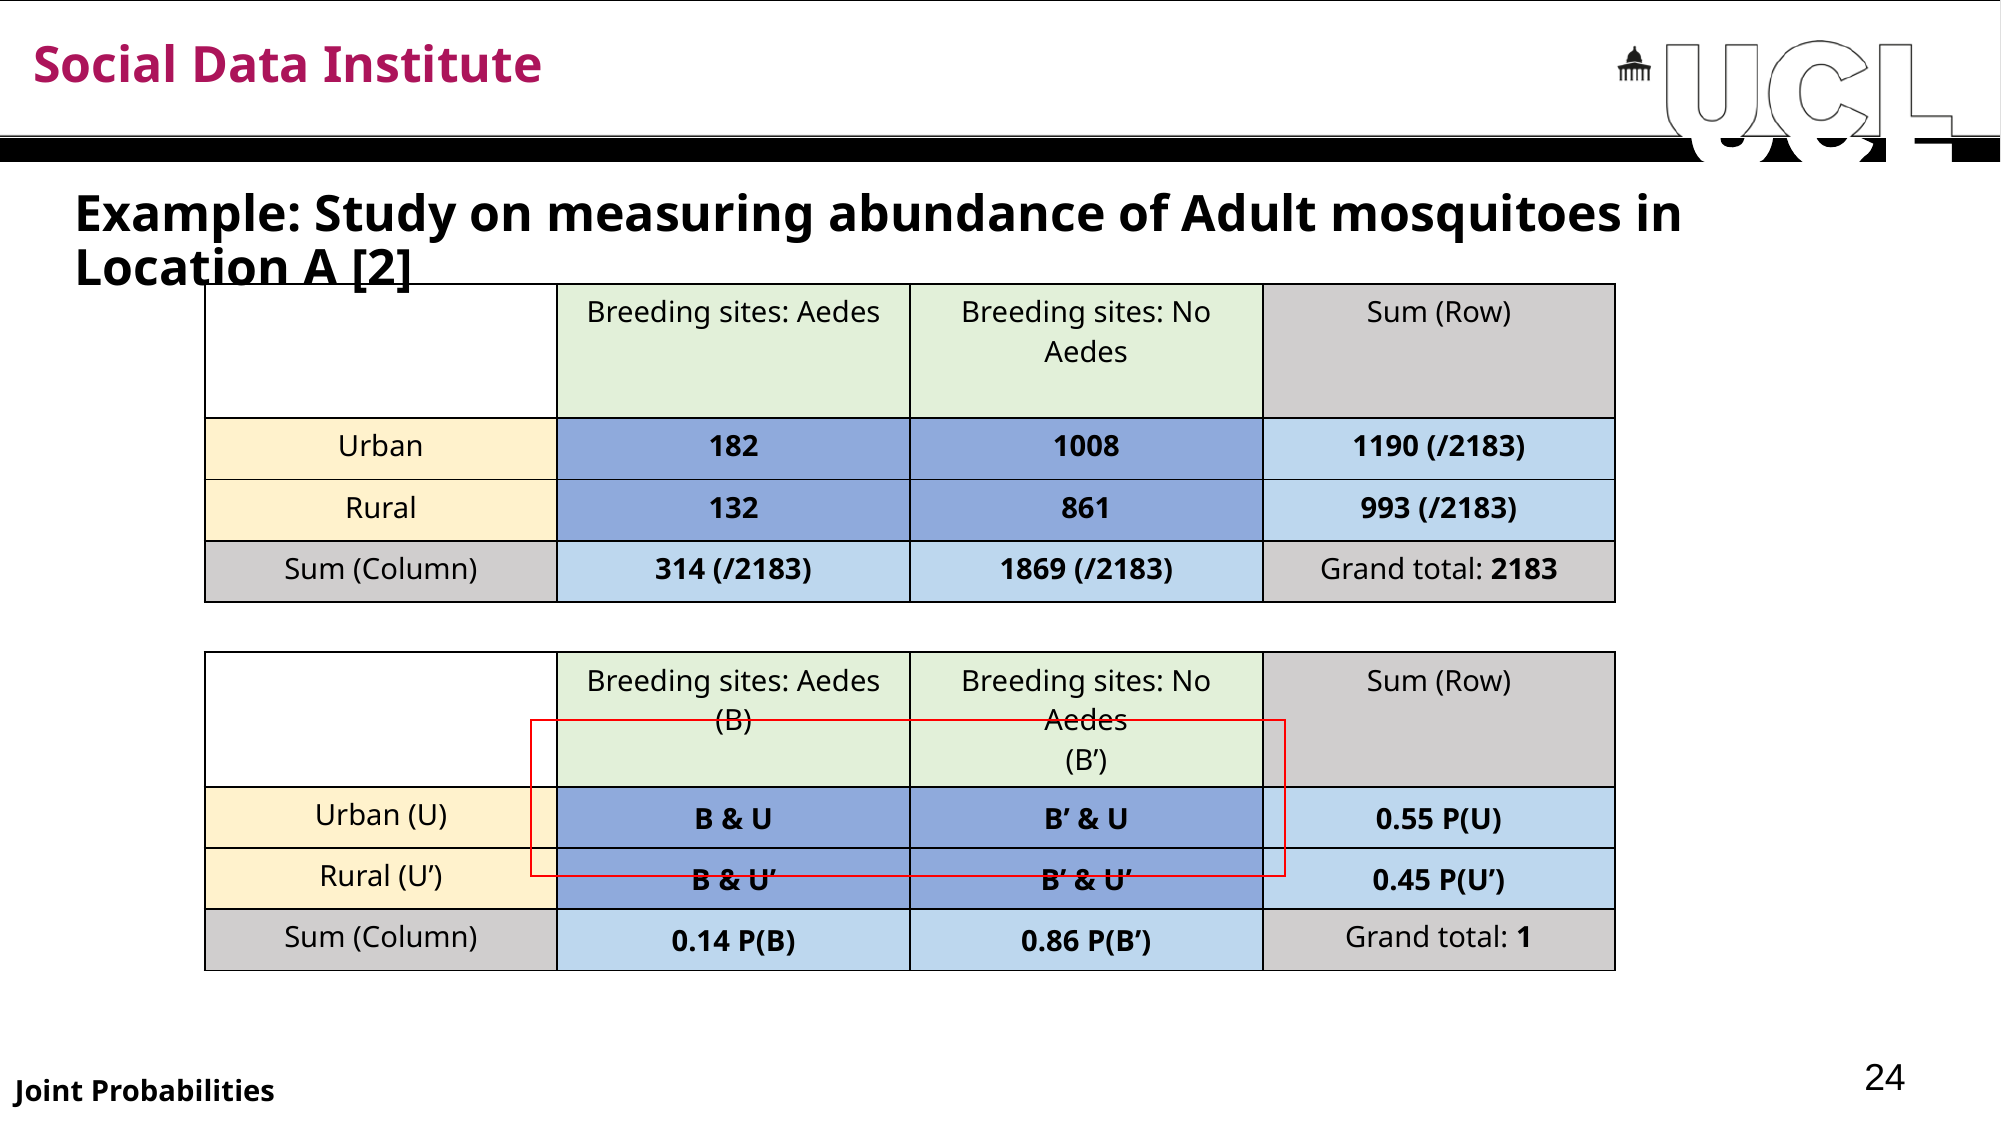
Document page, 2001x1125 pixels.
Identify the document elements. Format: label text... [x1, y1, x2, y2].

table_cell Grand total: 2183 [1264, 542, 1614, 601]
table_cell 314 (/2183) [558, 542, 909, 601]
table_cell Rural [206, 480, 556, 540]
table_header [206, 653, 556, 786]
table_cell B’ & U’ [911, 877, 1262, 908]
table_cell Urban (U) [206, 788, 530, 847]
table_header Breeding sites: Aedes (B) [558, 653, 909, 719]
table_cell B & U’ [558, 877, 909, 908]
table_cell 132 [558, 480, 909, 540]
text_box Example: Study on measuring abundance of Adult mosquitoes in Location A [2] [60, 181, 1879, 257]
table_header Breeding sites: Aedes [558, 285, 909, 417]
table_cell 0.45 P(U’) [1264, 849, 1614, 908]
text_box [530, 719, 1286, 877]
table_header Breeding sites: No Aedes (B’) [911, 653, 1262, 719]
table_cell 1869 (/2183) [911, 542, 1262, 601]
table_cell Sum (Column) [206, 910, 556, 970]
table_cell 993 (/2183) [1264, 480, 1614, 540]
table_cell 0.86 P(B’) [911, 910, 1262, 970]
table_cell 1008 [911, 419, 1262, 479]
table_cell 0.55 P(U) [1286, 788, 1614, 847]
table_cell 0.14 P(B) [558, 910, 909, 970]
table_cell 861 [911, 480, 1262, 540]
table_header [206, 285, 556, 417]
text_box 24 [1849, 1045, 1939, 1070]
table_cell Urban [206, 419, 556, 479]
table_header Sum (Row) [1264, 285, 1614, 417]
table_cell Grand total: 1 [1264, 910, 1614, 970]
table_header Breeding sites: No Aedes [911, 285, 1262, 417]
table_cell 1190 (/2183) [1264, 419, 1614, 479]
table_header Sum (Row) [1264, 653, 1614, 786]
table_cell Sum (Column) [206, 542, 556, 601]
picture [0, 1, 2000, 138]
table_cell 182 [558, 419, 909, 479]
text_box Joint Probabilities [0, 1069, 367, 1118]
table_cell Rural (U’) [206, 849, 556, 908]
